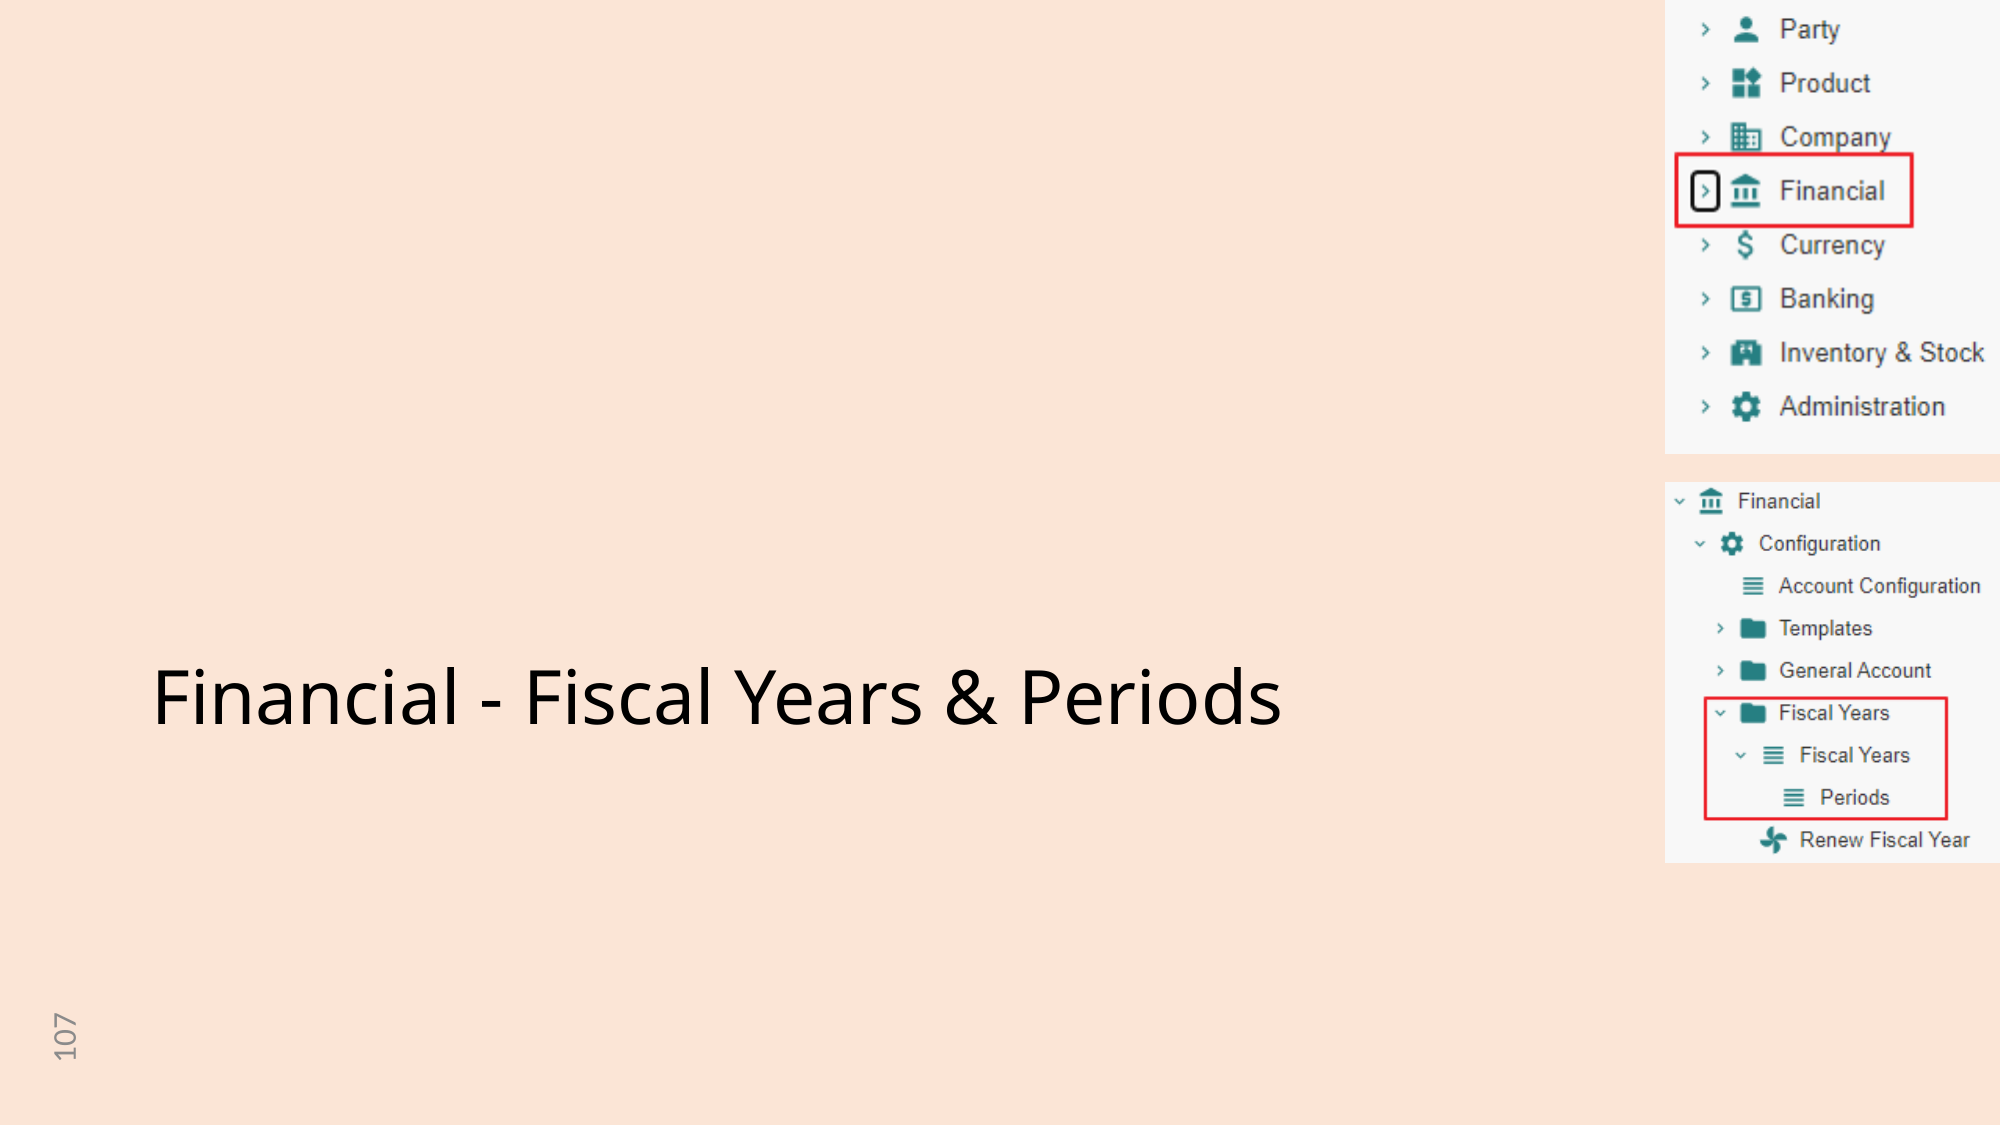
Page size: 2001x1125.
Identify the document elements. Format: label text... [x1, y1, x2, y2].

picture [1665, 0, 2000, 454]
slide_number 107 [32, 969, 93, 1108]
picture [1665, 482, 2000, 863]
title Financial - Fiscal Years & Periods [136, 280, 1862, 749]
